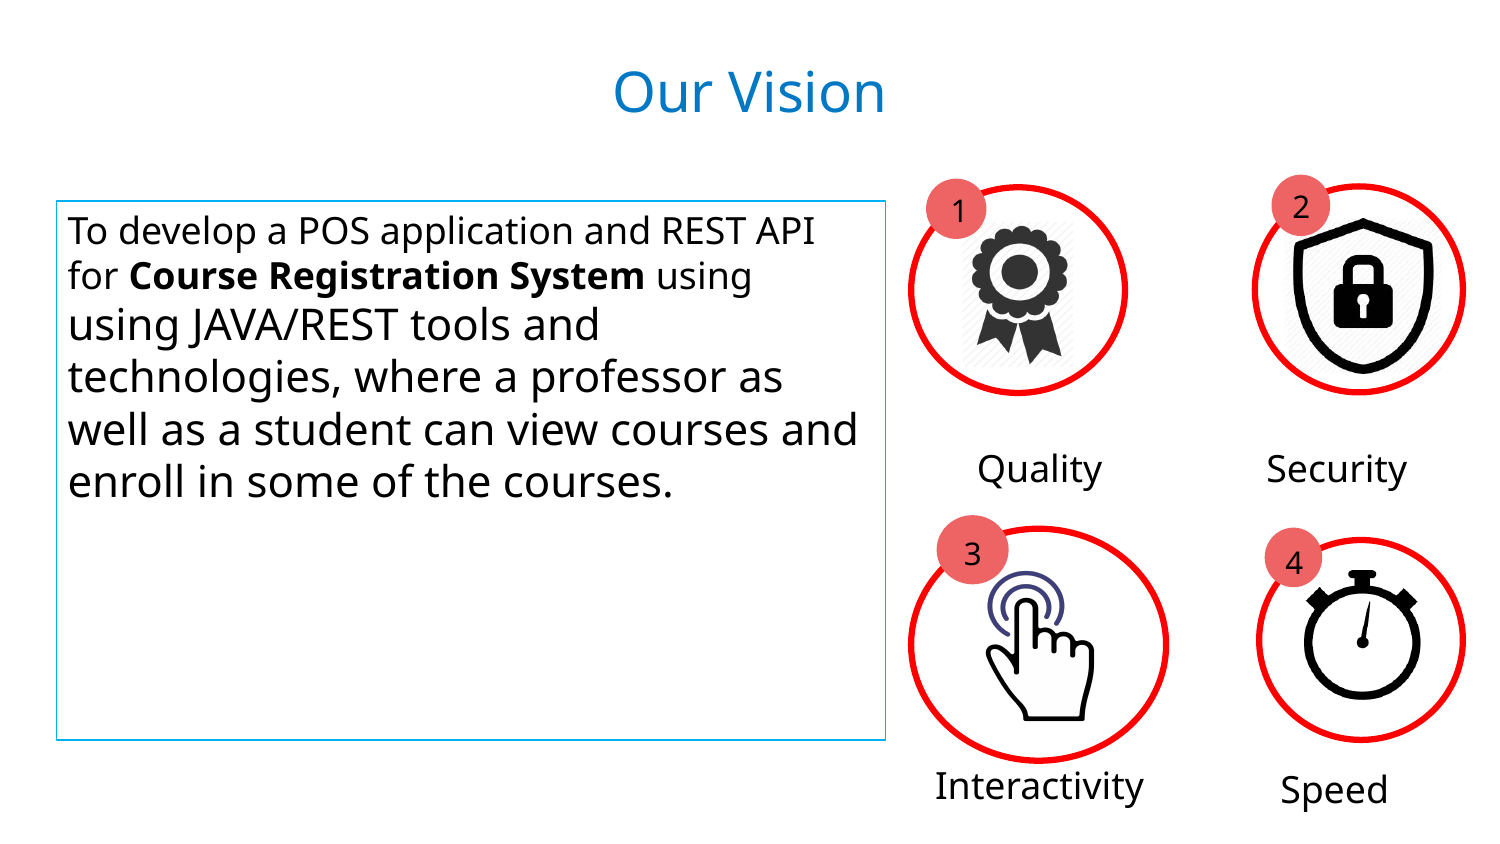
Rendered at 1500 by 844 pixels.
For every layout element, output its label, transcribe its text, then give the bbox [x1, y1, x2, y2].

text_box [910, 178, 1126, 394]
text_box Speed [1177, 760, 1492, 818]
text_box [910, 514, 1167, 762]
text_box Quality [886, 439, 1180, 497]
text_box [1258, 527, 1464, 741]
text_box Interactivity [882, 756, 1197, 814]
text_box Security [1180, 439, 1494, 497]
text_box To develop a POS application and REST API for Course Registration System using using JAVA/REST tools and technologies, where a professor as well as a student can view courses and enroll in some of the courses. [56, 201, 886, 740]
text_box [1254, 174, 1464, 393]
title Our Vision [84, 55, 1416, 148]
